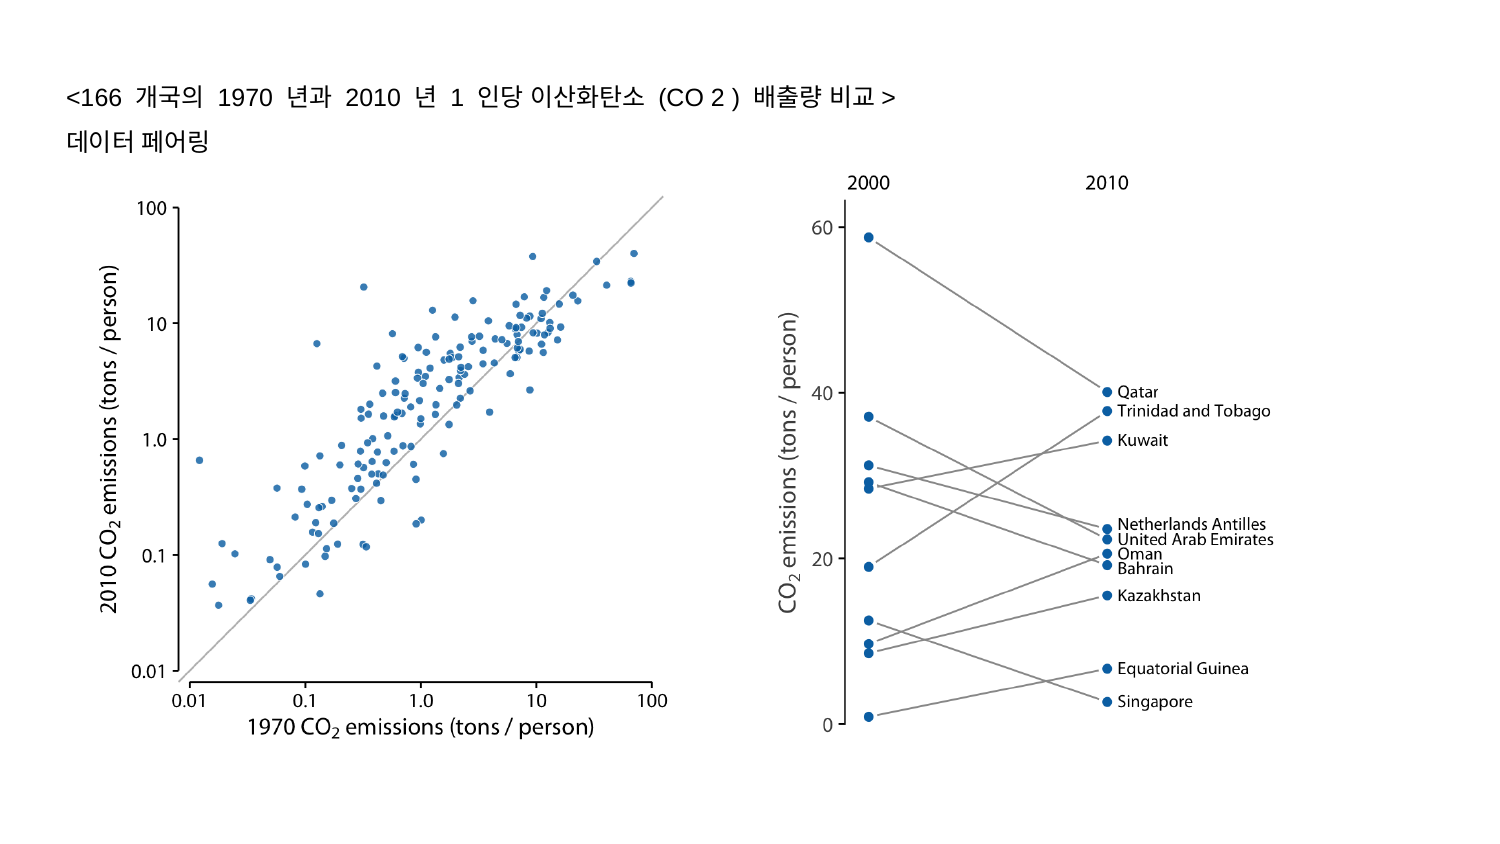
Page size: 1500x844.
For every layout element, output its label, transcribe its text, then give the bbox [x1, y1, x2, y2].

picture [775, 164, 1348, 736]
picture [70, 190, 692, 749]
title <166 개국의 1970 년과 2010 년 1 인당 이산화탄소 (CO 2 ) 배출량 비교> 데이터 페어링 [51, 51, 1449, 106]
